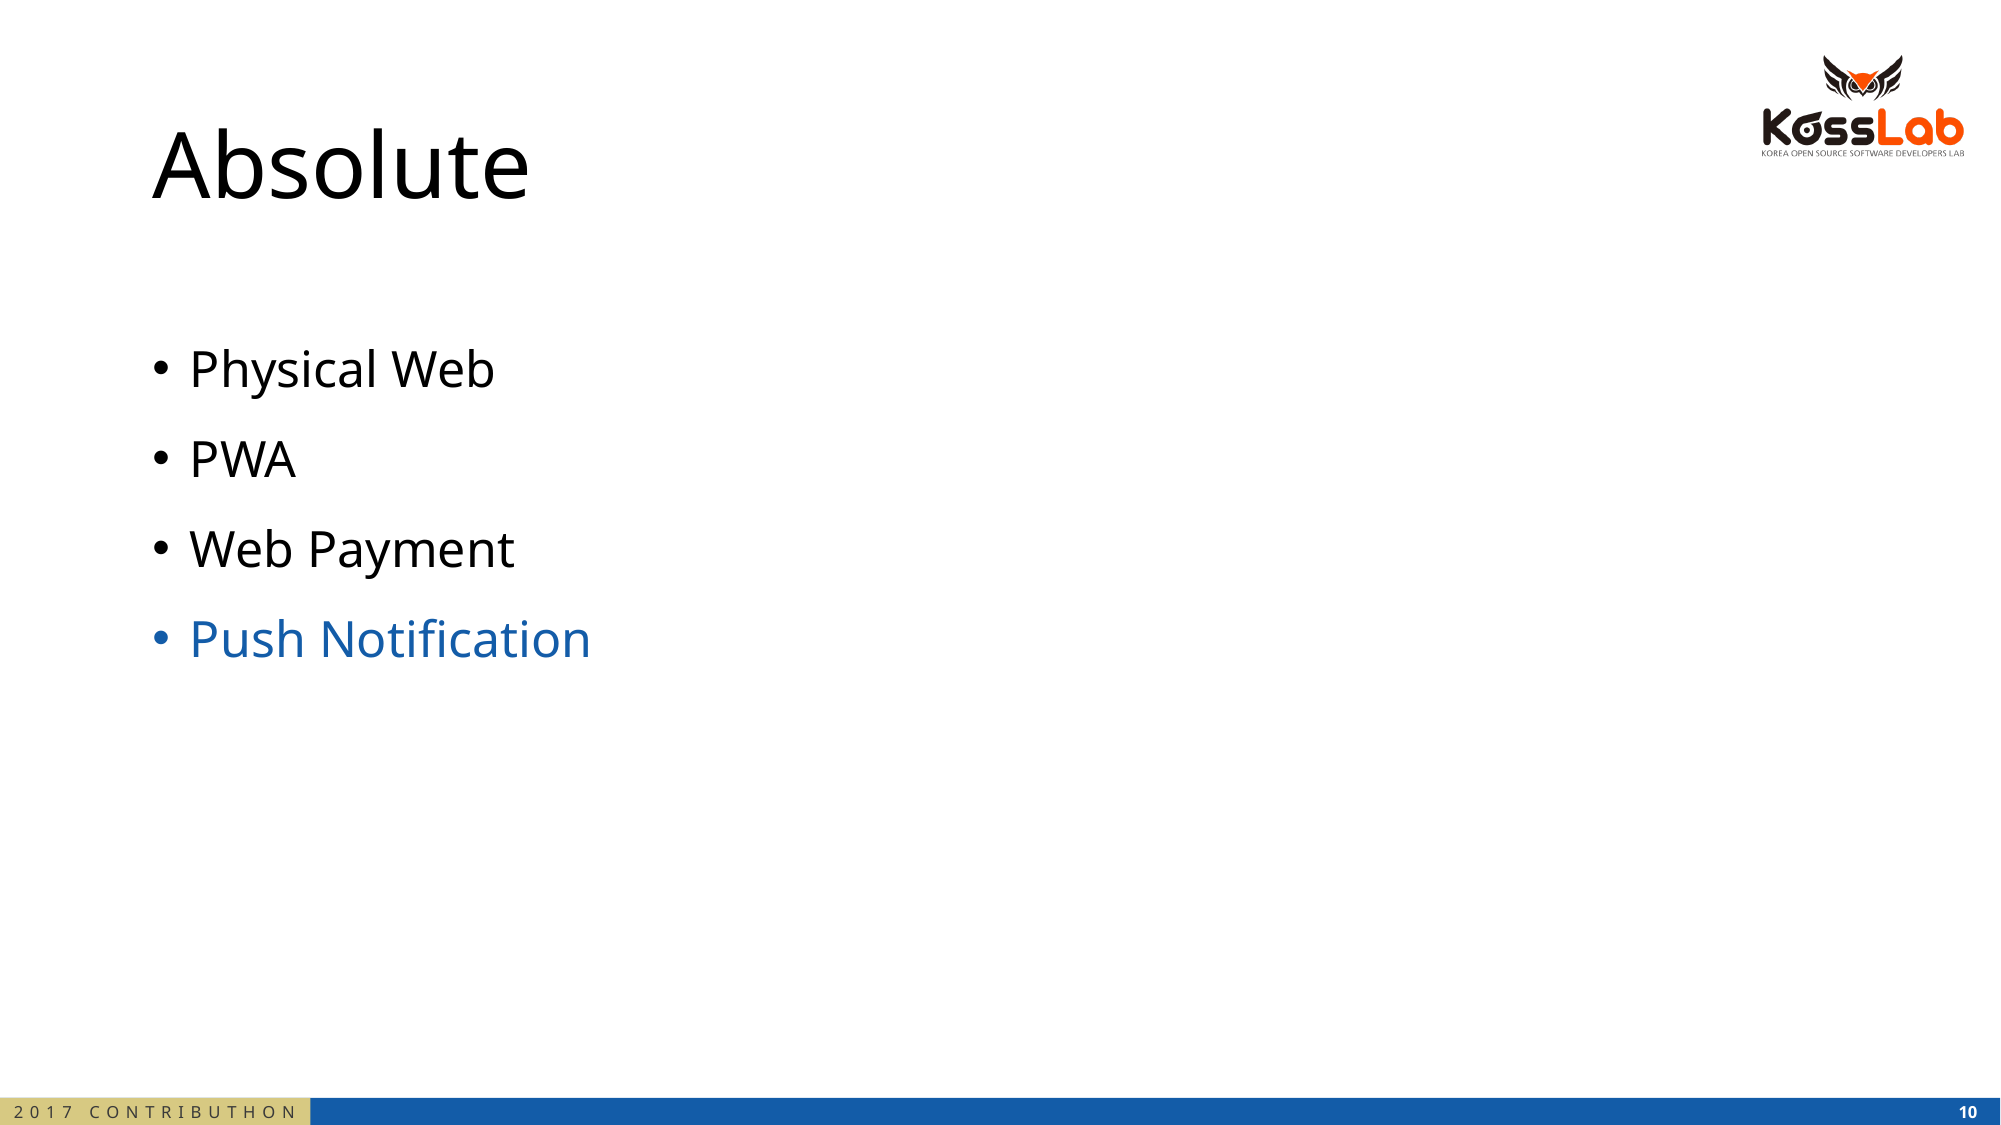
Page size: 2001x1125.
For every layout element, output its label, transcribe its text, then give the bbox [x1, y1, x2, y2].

picture [1748, 14, 1977, 198]
list Physical Web PWA Web Payment Push Notification [137, 299, 1863, 1014]
title Absolute [137, 59, 1863, 278]
